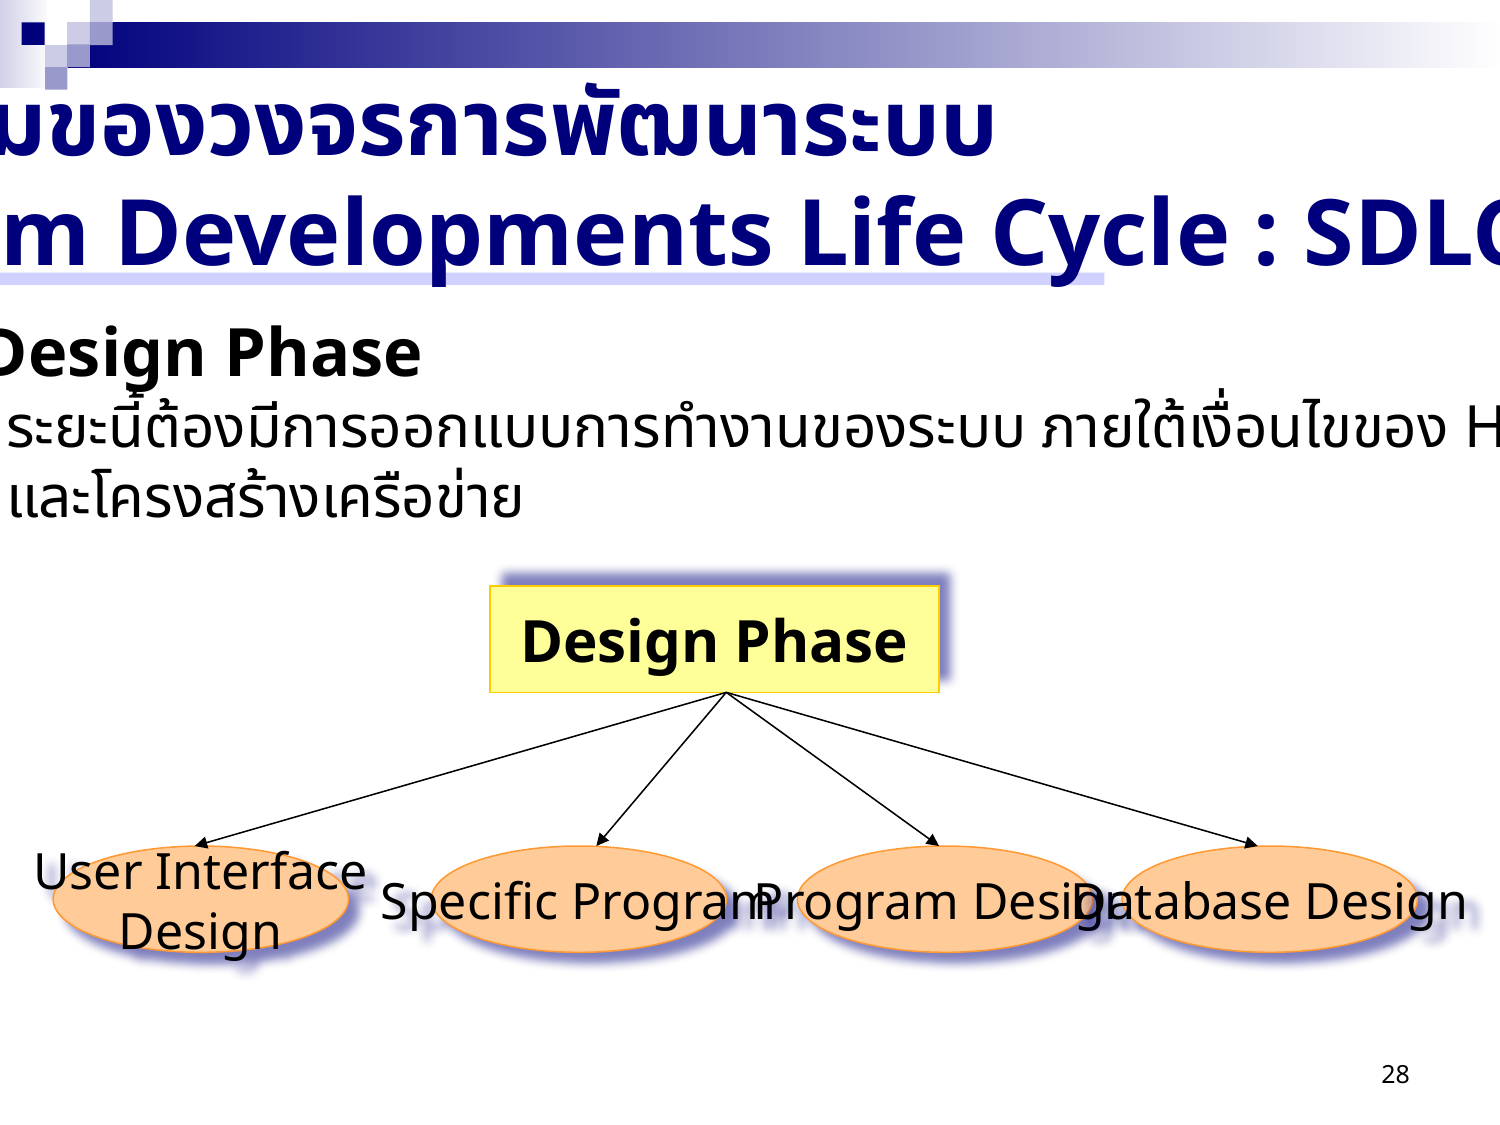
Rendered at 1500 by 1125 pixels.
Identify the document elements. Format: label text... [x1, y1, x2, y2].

text_box Design Phase [490, 585, 939, 693]
text_box (3) Design Phase ระยะนี้ต้องมีการออกแบบการทำงานของระบบ ภายใต้เงื่อนไขของ HW, SW และโครงสร้างเครือข่าย [0, 302, 1500, 537]
text_box Database Design [1122, 846, 1418, 953]
text_box [596, 692, 726, 847]
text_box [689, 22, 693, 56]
text_box [726, 692, 1258, 849]
text_box User Interface Design [53, 846, 349, 953]
text_box Specific Program [431, 846, 727, 953]
text_box Program Design [797, 846, 1093, 953]
text_box [194, 692, 725, 849]
text_box ภาพรวมของวงจรการพัฒนาระบบ (System Developments Life Cycle : SDLC) [0, 56, 1500, 292]
slide_number 28 [1074, 1024, 1426, 1101]
text_box [726, 693, 940, 847]
